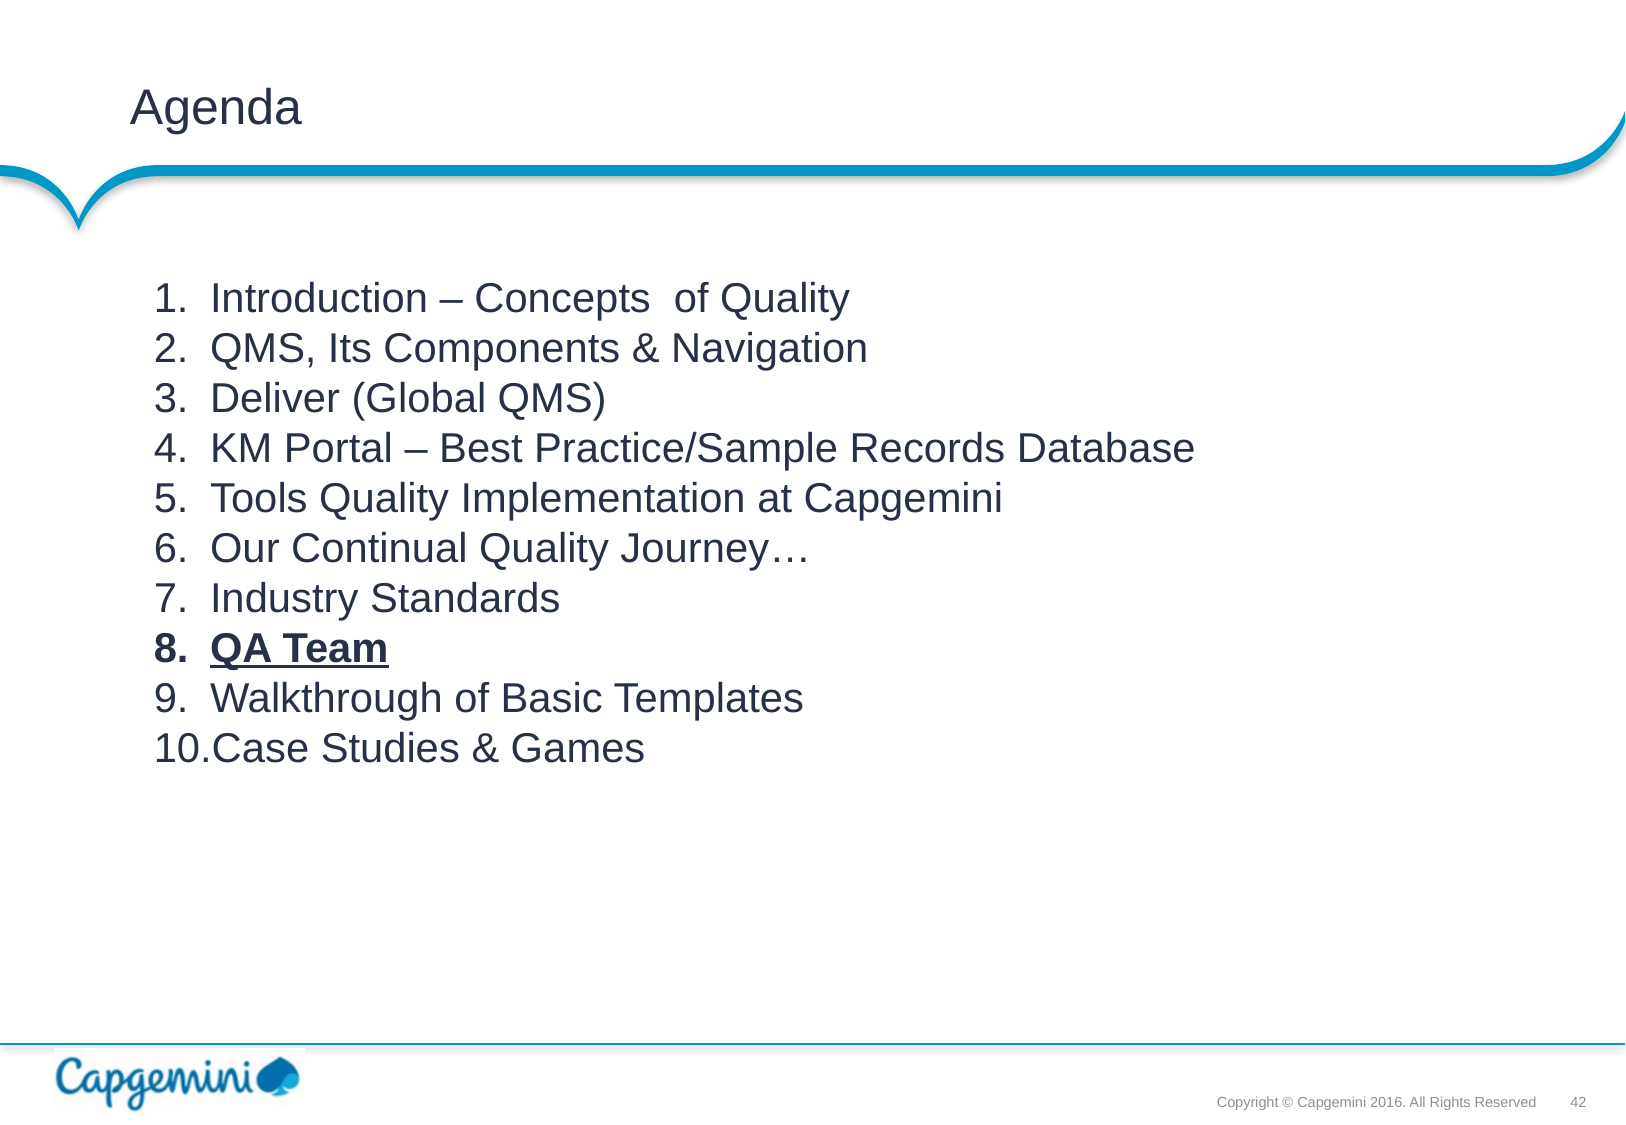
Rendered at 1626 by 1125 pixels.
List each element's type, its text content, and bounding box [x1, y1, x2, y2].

picture [54, 1048, 305, 1113]
text_box Introduction – Concepts of Quality QMS, Its Components & Navigation Deliver (Global QMS) KM Portal – Best Practice/Sample Records Database Tools Quality Implementation at Capgemini Our Continual Quality Journey… Industry Standards QA Team Walkthrough of Basic Templates Case Studies & Games [138, 263, 1361, 779]
title Agenda [80, 44, 1544, 173]
